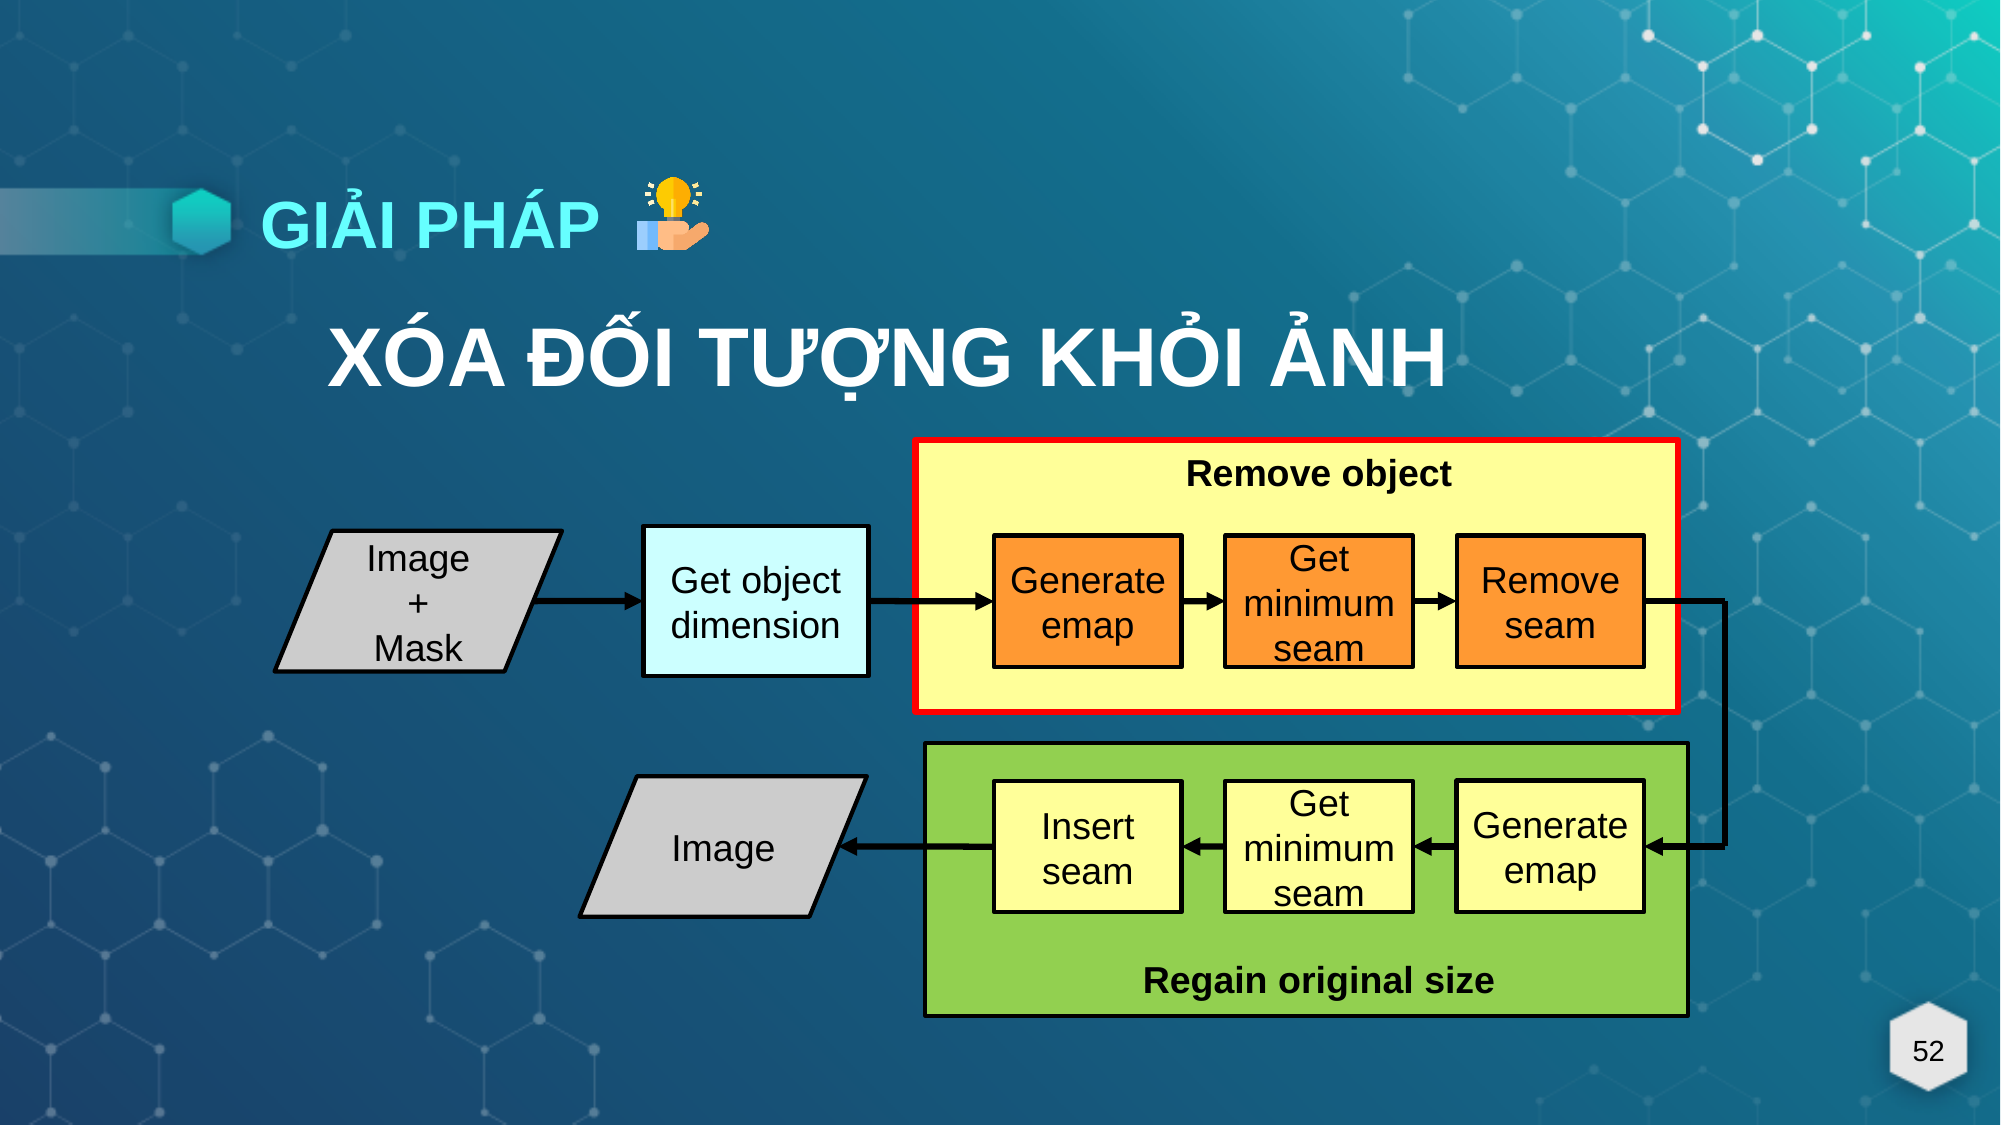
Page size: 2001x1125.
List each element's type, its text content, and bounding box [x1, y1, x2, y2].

text_box Remove object [1147, 442, 1491, 502]
text_box [923, 741, 1690, 844]
title Giải pháp [245, 174, 775, 307]
text_box Regain original size [1111, 948, 1527, 1009]
picture [0, 0, 2001, 1125]
text_box [923, 853, 1690, 1018]
text_box Generate emap [992, 534, 1184, 669]
text_box Image [577, 774, 869, 919]
text_box Get minimum seam [1223, 779, 1415, 914]
text_box Insert seam [992, 779, 1184, 914]
text_box Generate emap [1455, 779, 1646, 914]
text_box Image + Mask [272, 528, 564, 674]
text_box Get minimum seam [1223, 533, 1415, 669]
text_box [913, 438, 1680, 599]
text_box Remove seam [1455, 533, 1646, 669]
text_box Get object dimension [641, 524, 870, 678]
text_box Xóa đối tượng khỏi ảnh [312, 295, 1825, 409]
text_box [913, 608, 1680, 714]
